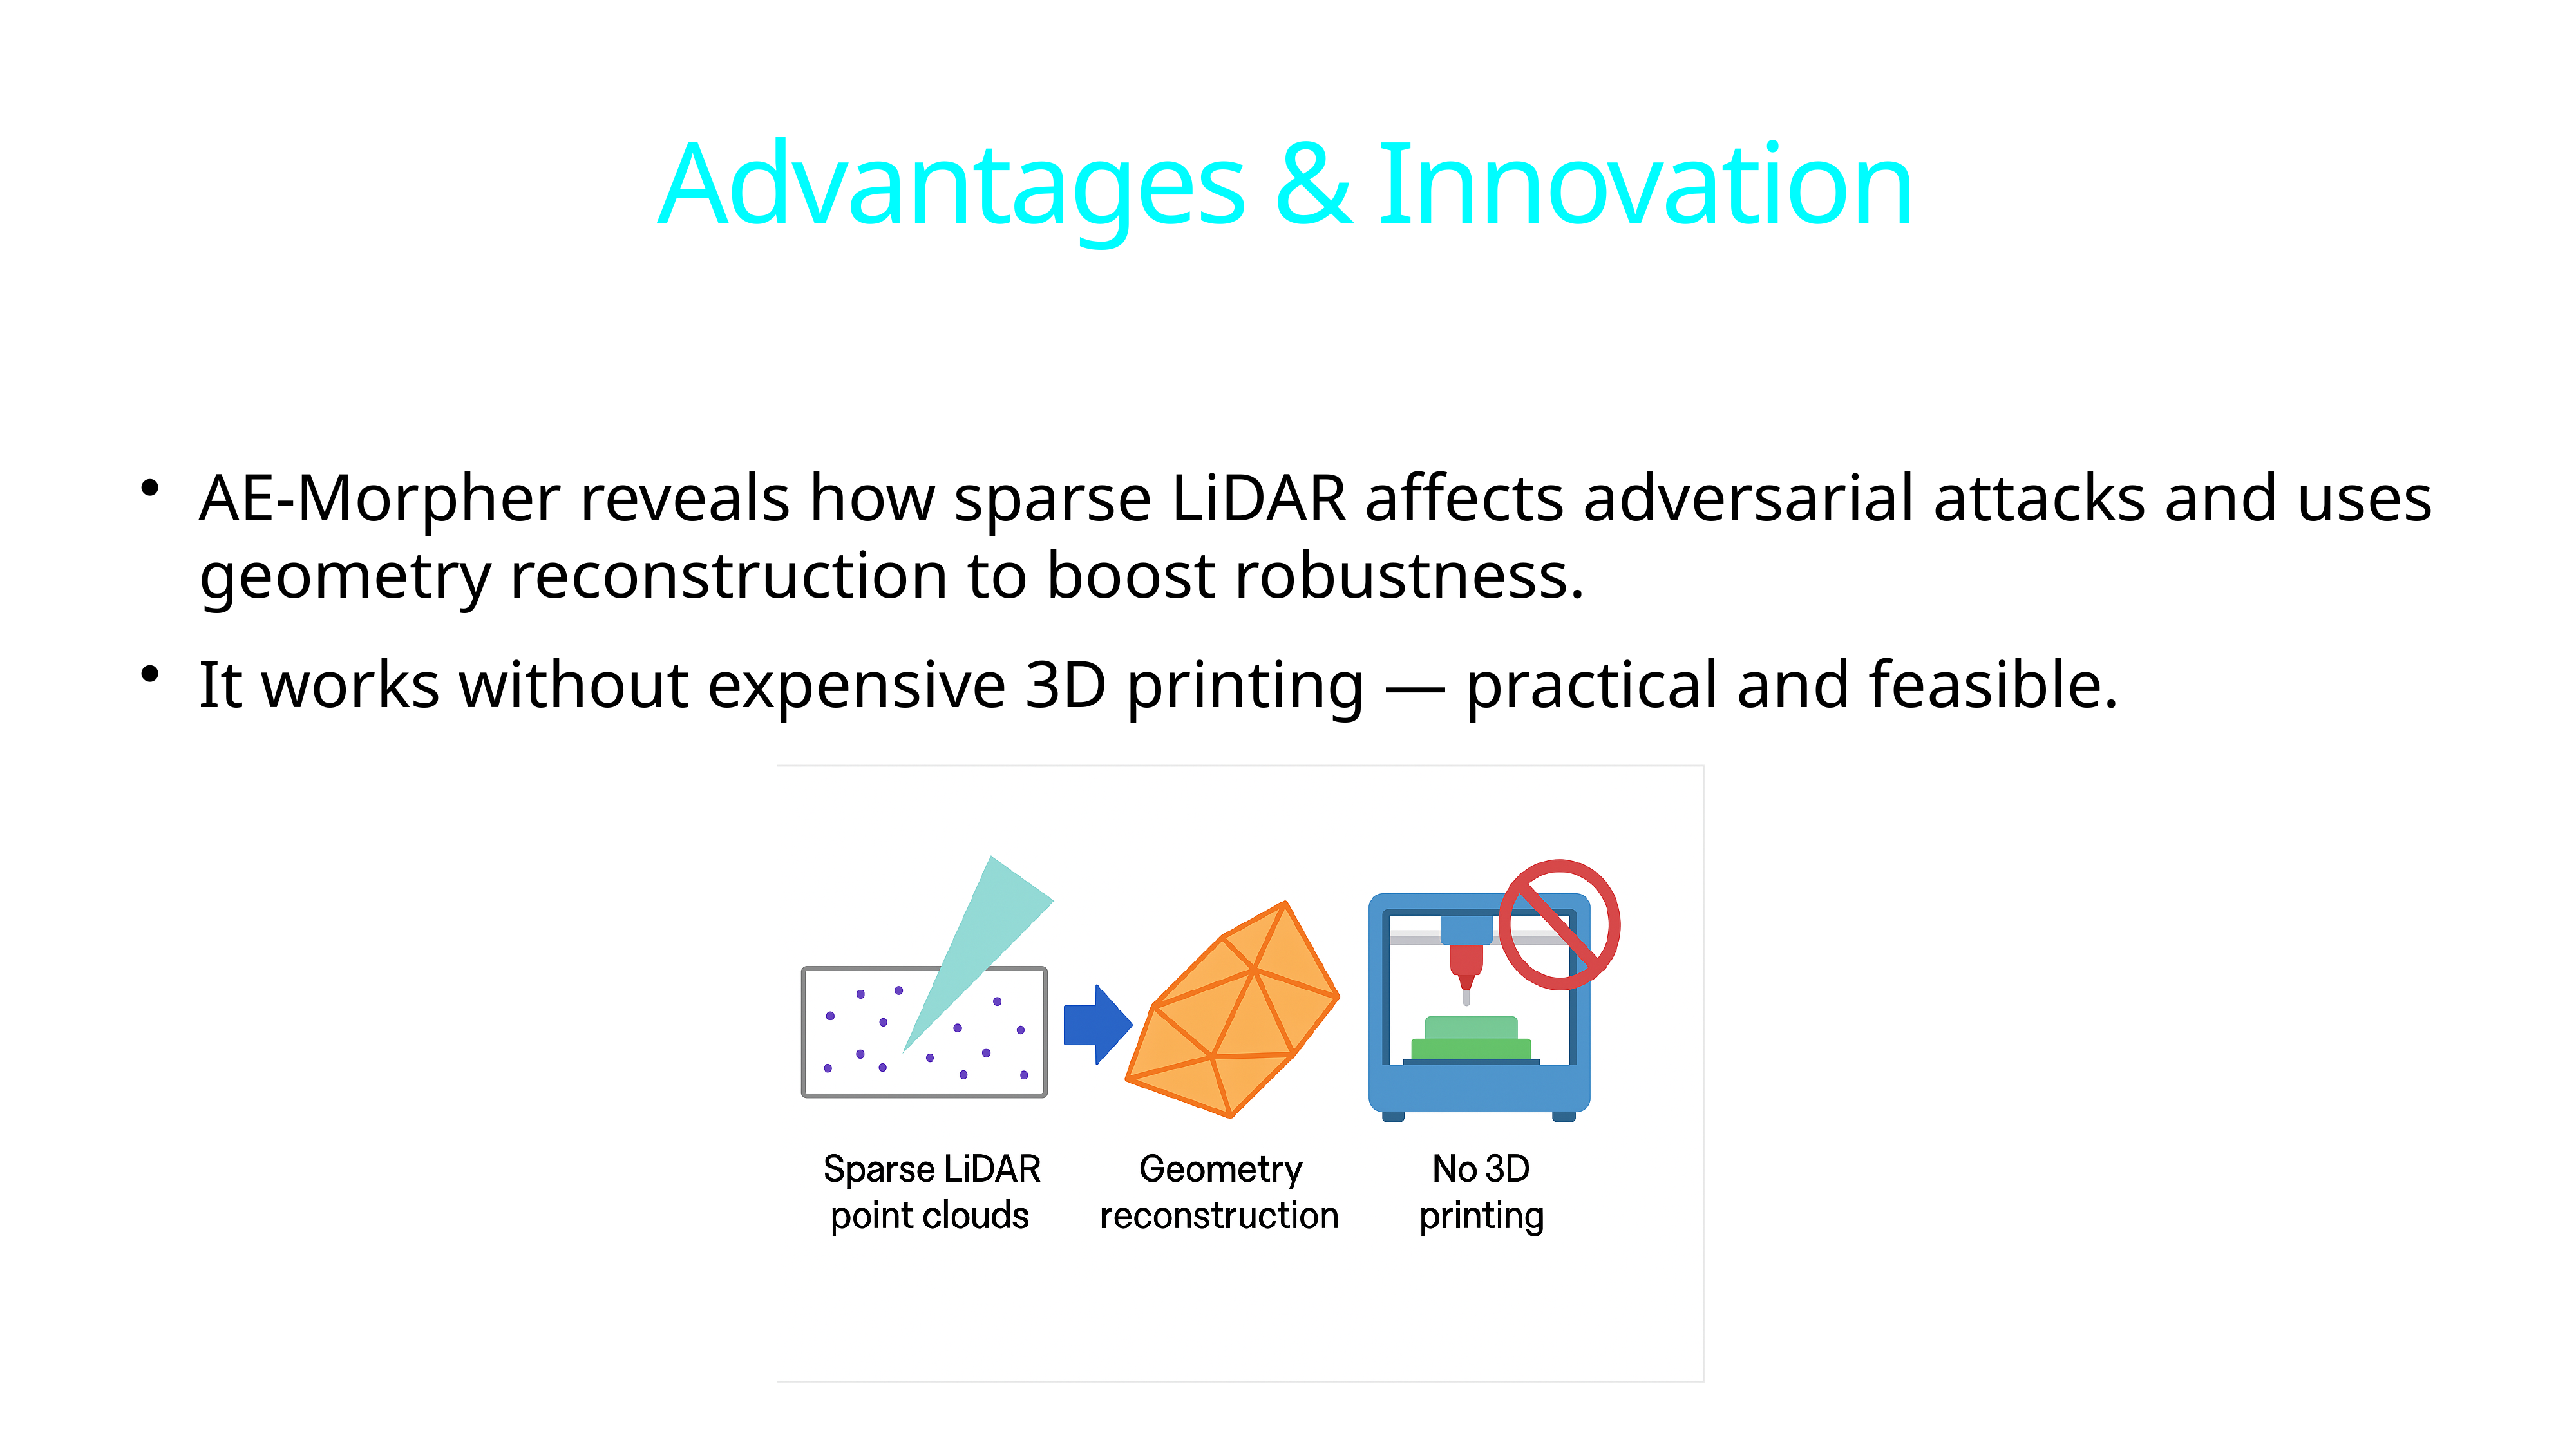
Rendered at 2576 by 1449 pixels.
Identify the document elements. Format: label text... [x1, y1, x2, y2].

picture [776, 764, 1705, 1383]
list AE-Morpher reveals how sparse LiDAR affects adversarial attacks and uses geometry reconstruction to boost robustness. It works without expensive 3D printing — practical and feasible. [133, 450, 2443, 1342]
title Advantages & Innovation [133, 85, 2443, 251]
